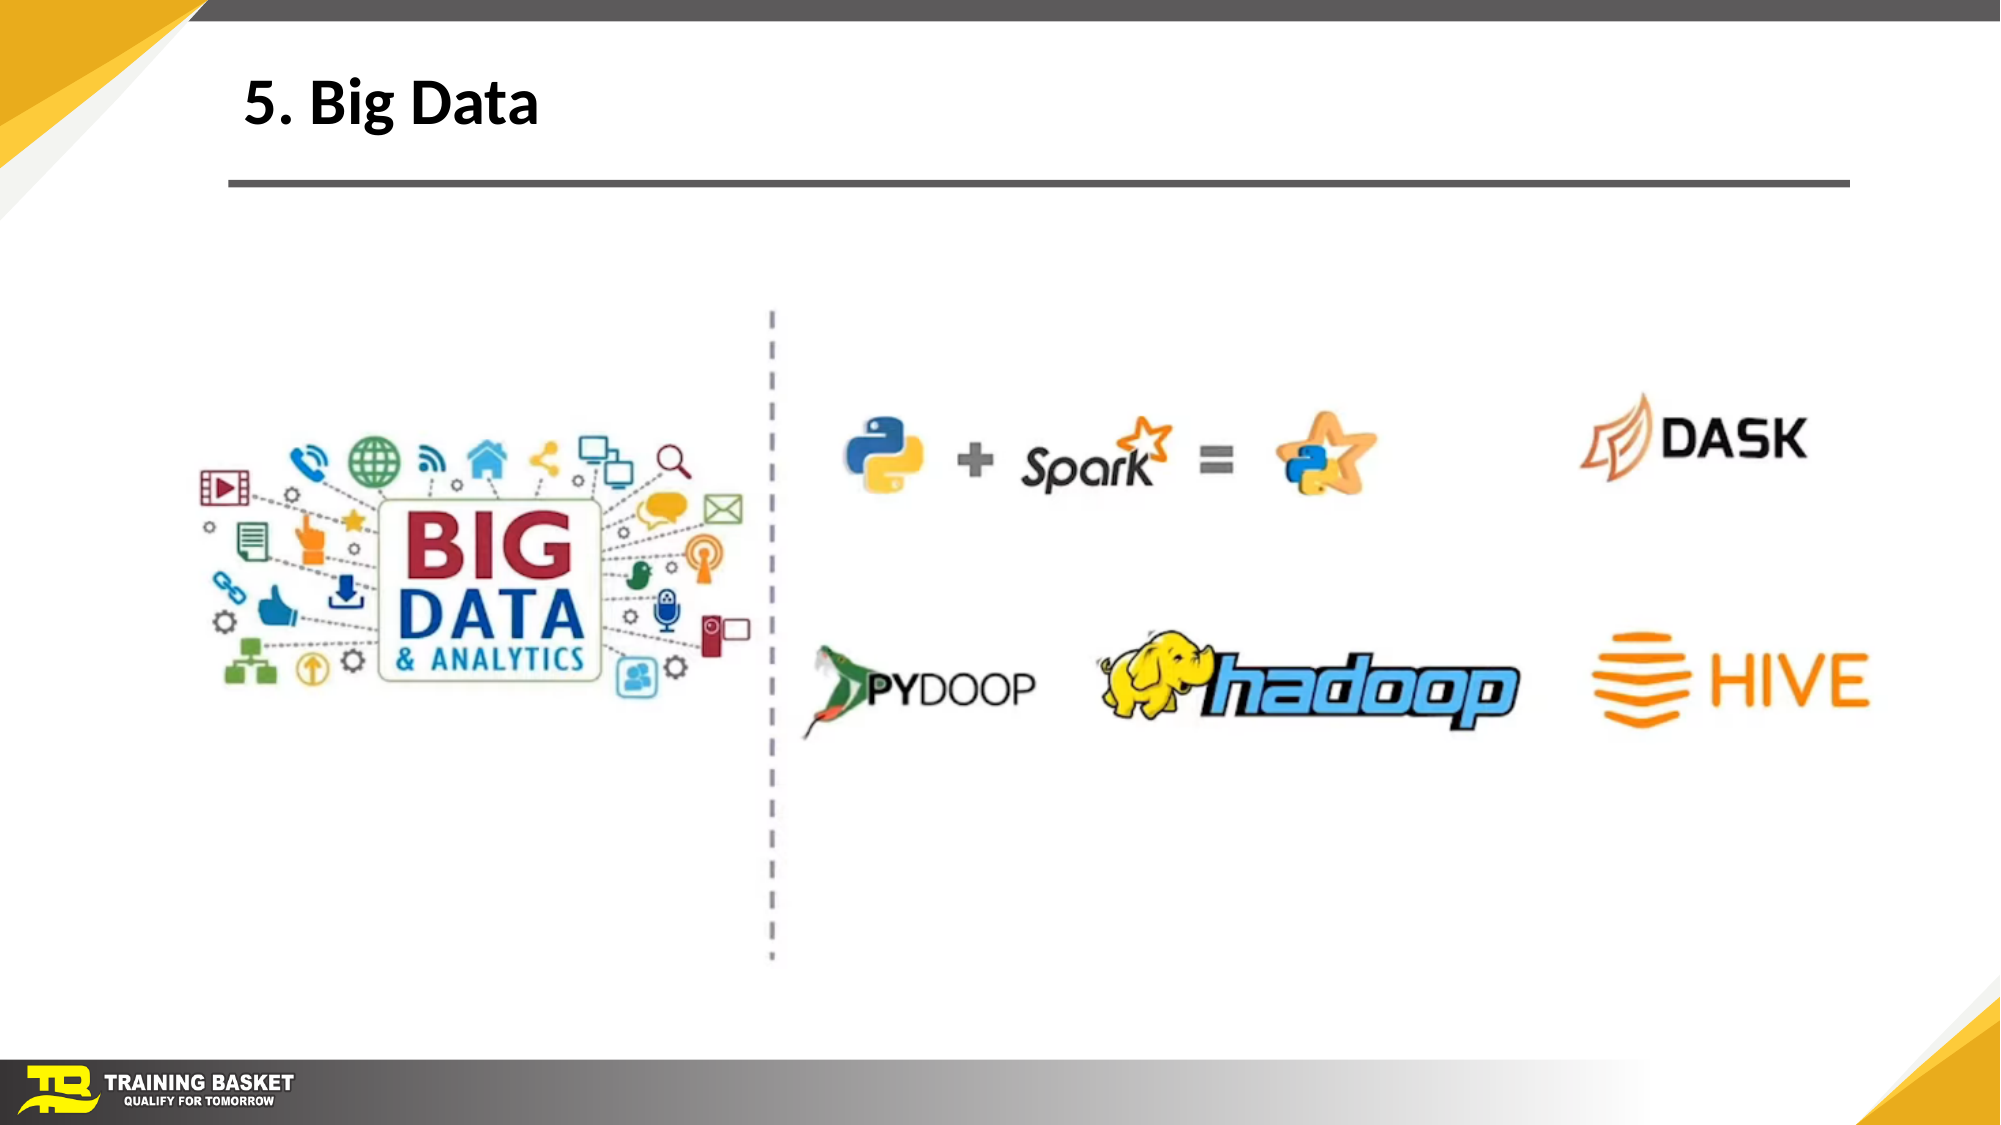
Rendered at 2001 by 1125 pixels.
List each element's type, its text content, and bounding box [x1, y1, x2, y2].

text_box [227, 179, 1851, 188]
text_box 5. Big Data [228, 50, 1697, 146]
picture [186, 295, 1916, 969]
picture [0, 1059, 1650, 1125]
